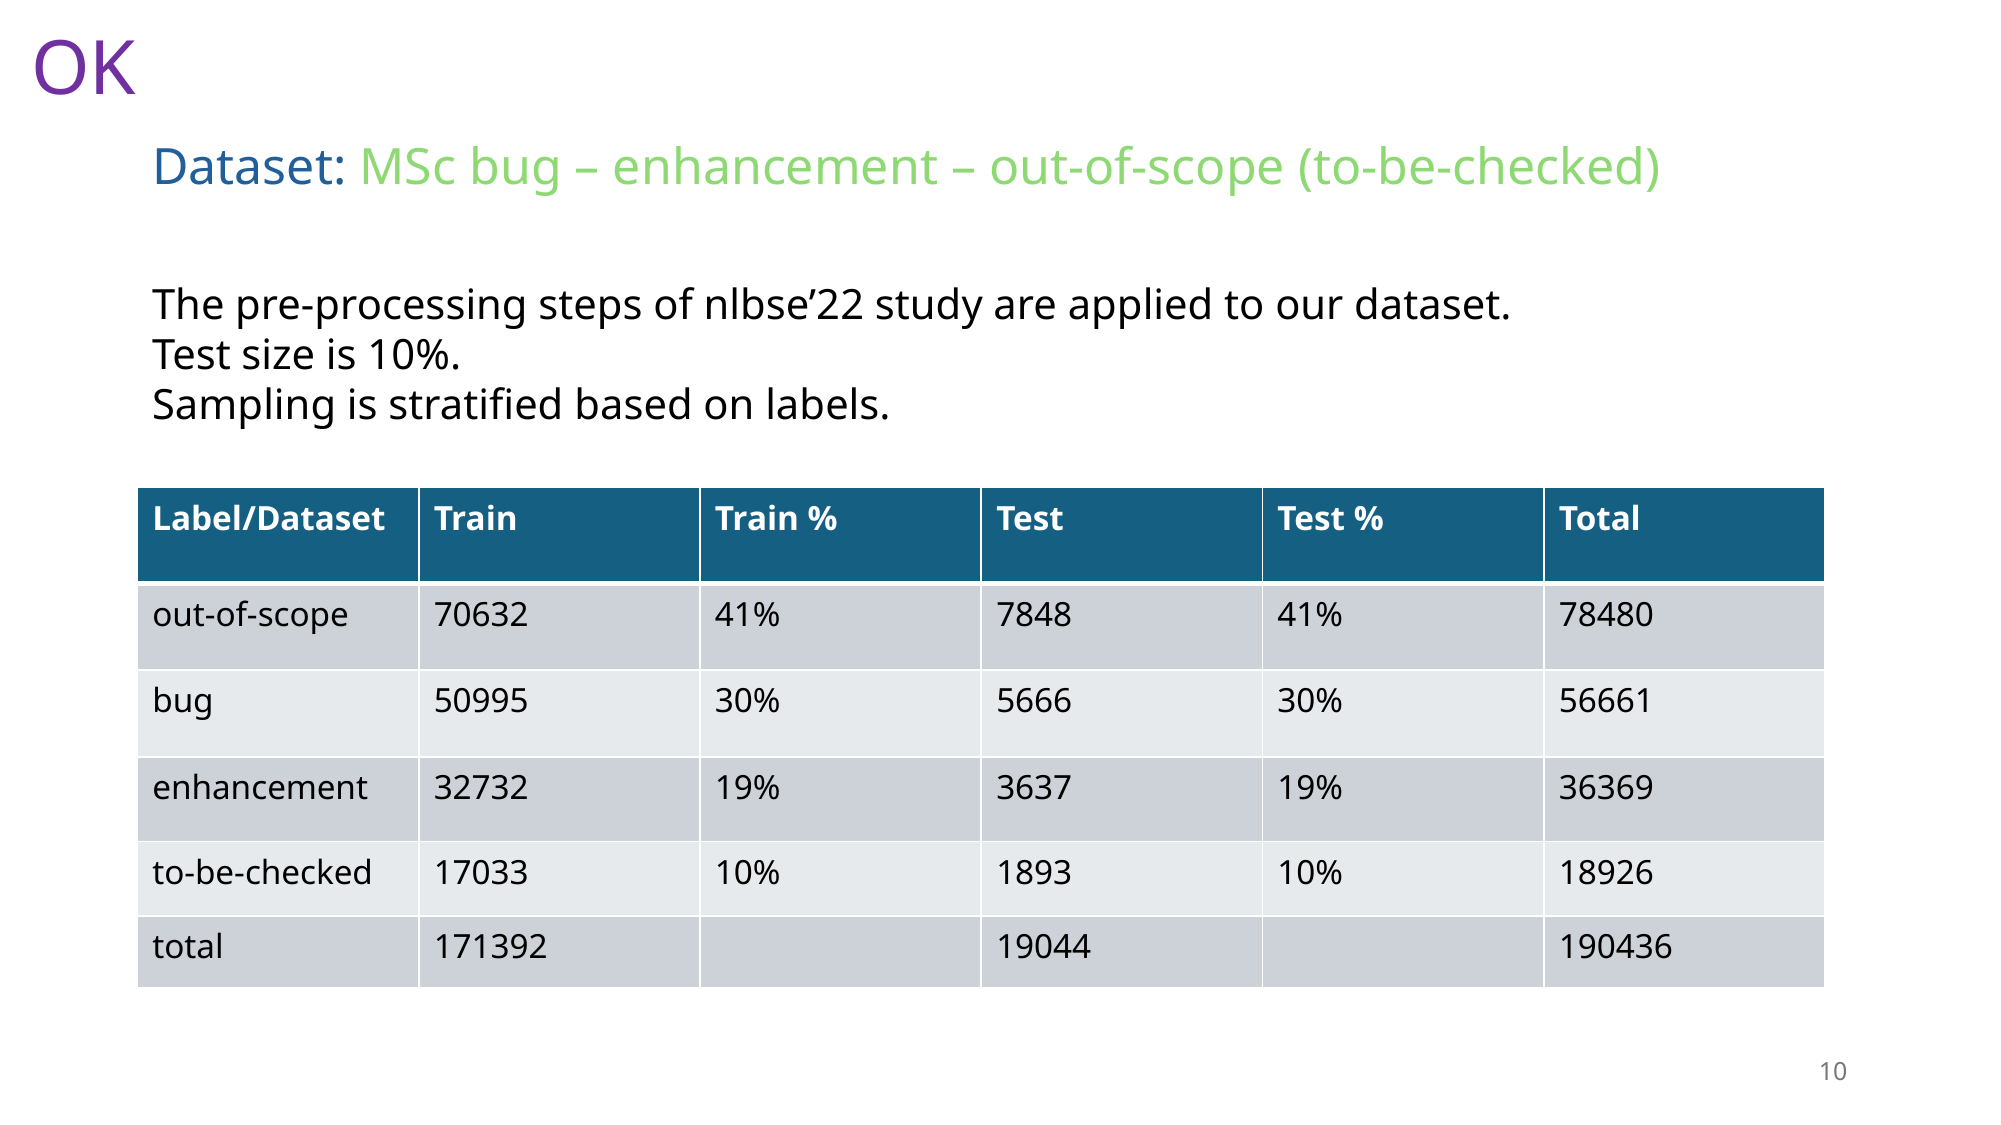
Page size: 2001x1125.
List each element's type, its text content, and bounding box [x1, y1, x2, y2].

table_cell 41% [701, 586, 980, 669]
table_cell to-be-checked [138, 842, 418, 915]
table_cell 56661 [1545, 671, 1824, 756]
slide_number 9 [1412, 1042, 1863, 1103]
table_cell 36369 [1545, 758, 1824, 841]
table_cell 3637 [982, 758, 1262, 841]
table_cell [1263, 917, 1543, 987]
table_cell total [138, 917, 418, 987]
table_cell 41% [1263, 586, 1543, 669]
table_cell 78480 [1545, 586, 1824, 669]
table_cell out-of-scope [138, 586, 418, 669]
table_cell 19% [1263, 758, 1543, 841]
table_cell 10% [701, 842, 980, 915]
text_box OK [16, 12, 336, 118]
text_box Dataset: MSc bug – enhancement – out-of-scope (to-be-checked) [137, 59, 2000, 278]
table_cell 19% [701, 758, 980, 841]
table_cell 190436 [1545, 917, 1824, 987]
table_cell 18926 [1545, 842, 1824, 915]
table_cell enhancement [138, 758, 418, 841]
text_box The pre-processing steps of nlbse’22 study are applied to our dataset. Test size is 10%. Sampling is stratified based on labels. [137, 278, 1863, 580]
table_cell 10% [1263, 842, 1543, 915]
table_cell 17033 [420, 842, 699, 915]
table_cell [701, 917, 980, 987]
table_cell 50995 [420, 671, 699, 756]
table_cell 70632 [420, 586, 699, 669]
table_cell 32732 [420, 758, 699, 841]
table_cell 171392 [420, 917, 699, 987]
table_cell bug [138, 671, 418, 756]
table_cell 30% [701, 671, 980, 756]
table_cell 5666 [982, 671, 1262, 756]
table_cell 1893 [982, 842, 1262, 915]
table_cell 30% [1263, 671, 1543, 756]
table_cell 7848 [982, 586, 1262, 669]
table_cell 19044 [982, 917, 1262, 987]
